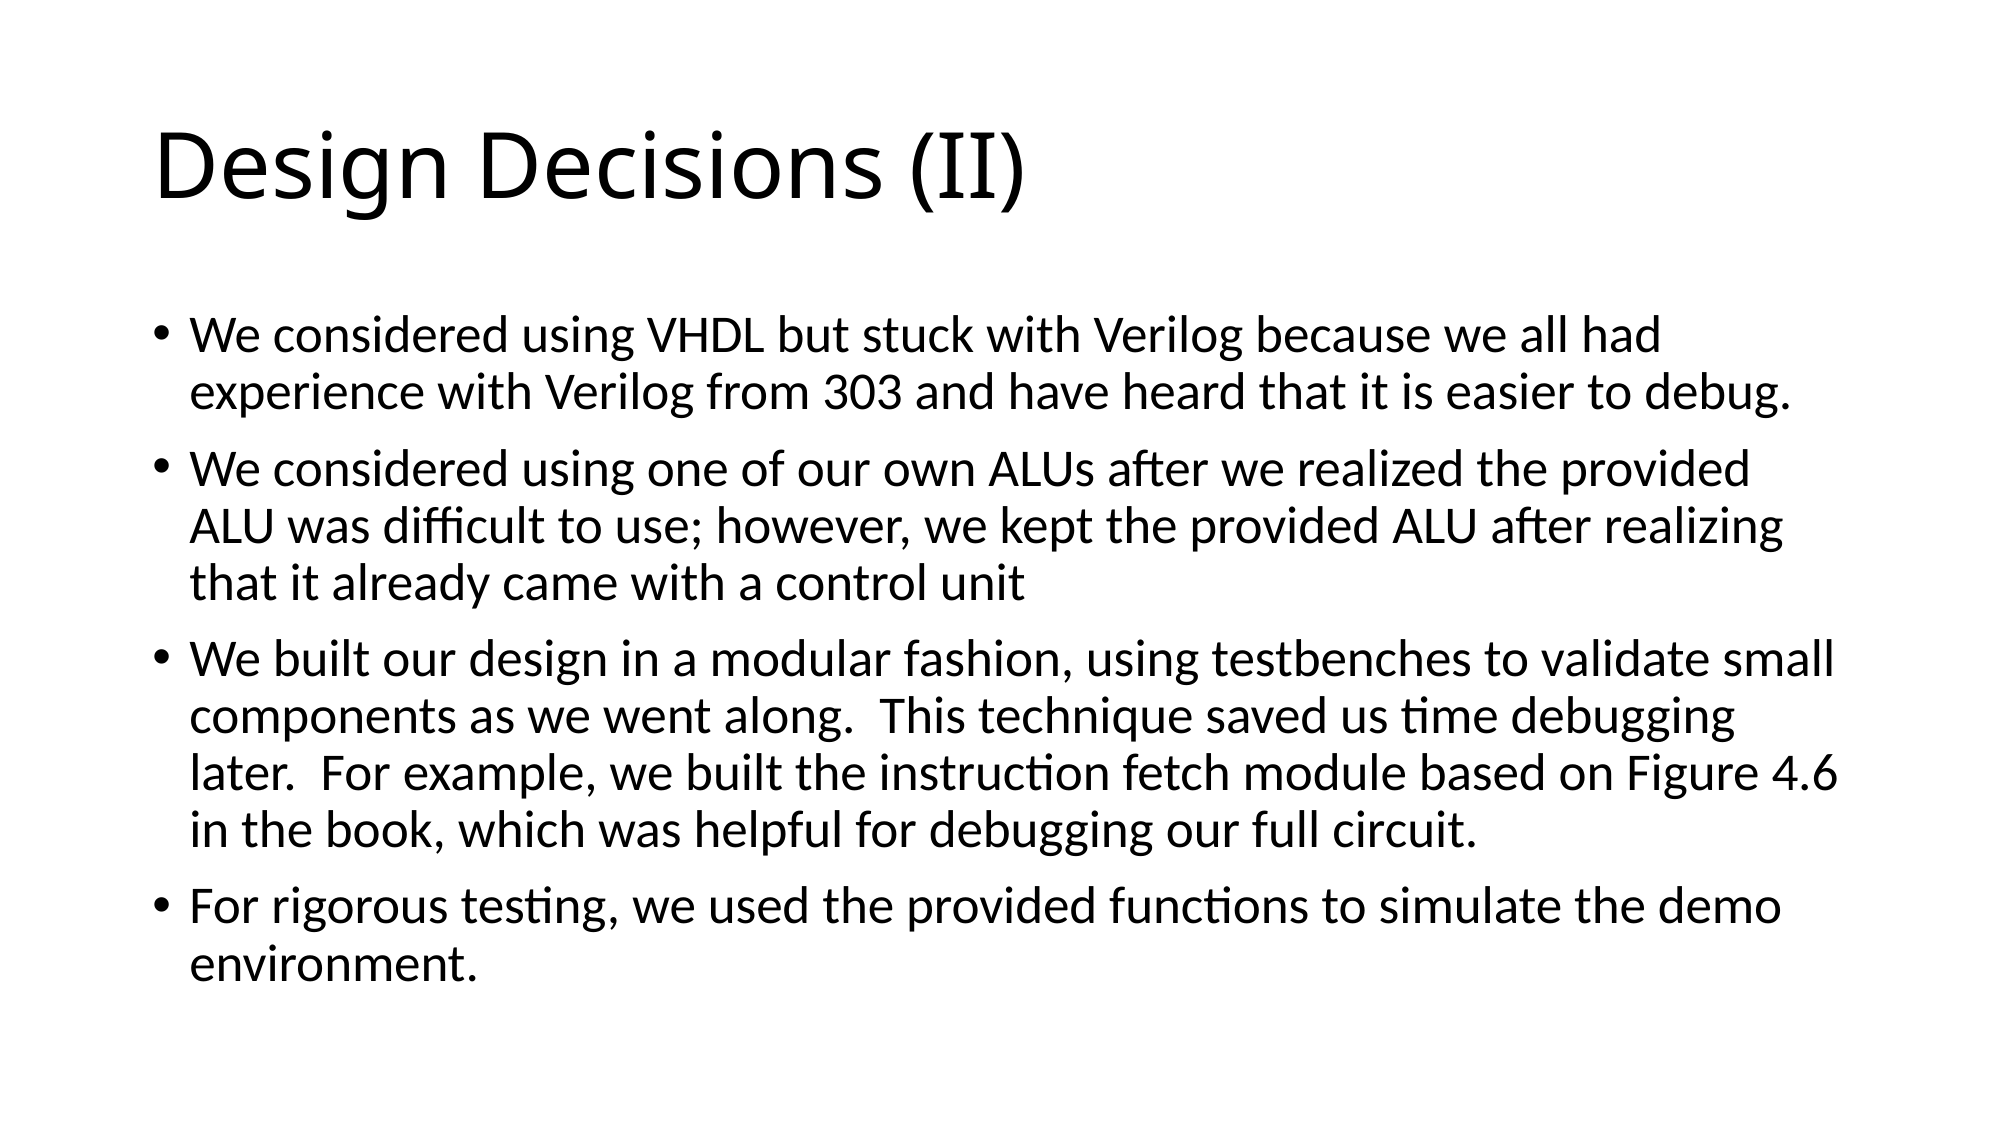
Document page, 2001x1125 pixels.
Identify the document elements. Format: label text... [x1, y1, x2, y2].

list We considered using VHDL but stuck with Verilog because we all had experience with Verilog from 303 and have heard that it is easier to debug. We considered using one of our own ALUs after we realized the provided ALU was difficult to use; however, we kept the provided ALU after realizing that it already came with a control unit We built our design in a modular fashion, using testbenches to validate small components as we went along. This technique saved us time debugging later. For example, we built the instruction fetch module based on Figure 4.6 in the book, which was helpful for debugging our full circuit. For rigorous testing, we used the provided functions to simulate the demo environment. [137, 299, 1863, 1014]
title Design Decisions (II) [137, 59, 1863, 278]
